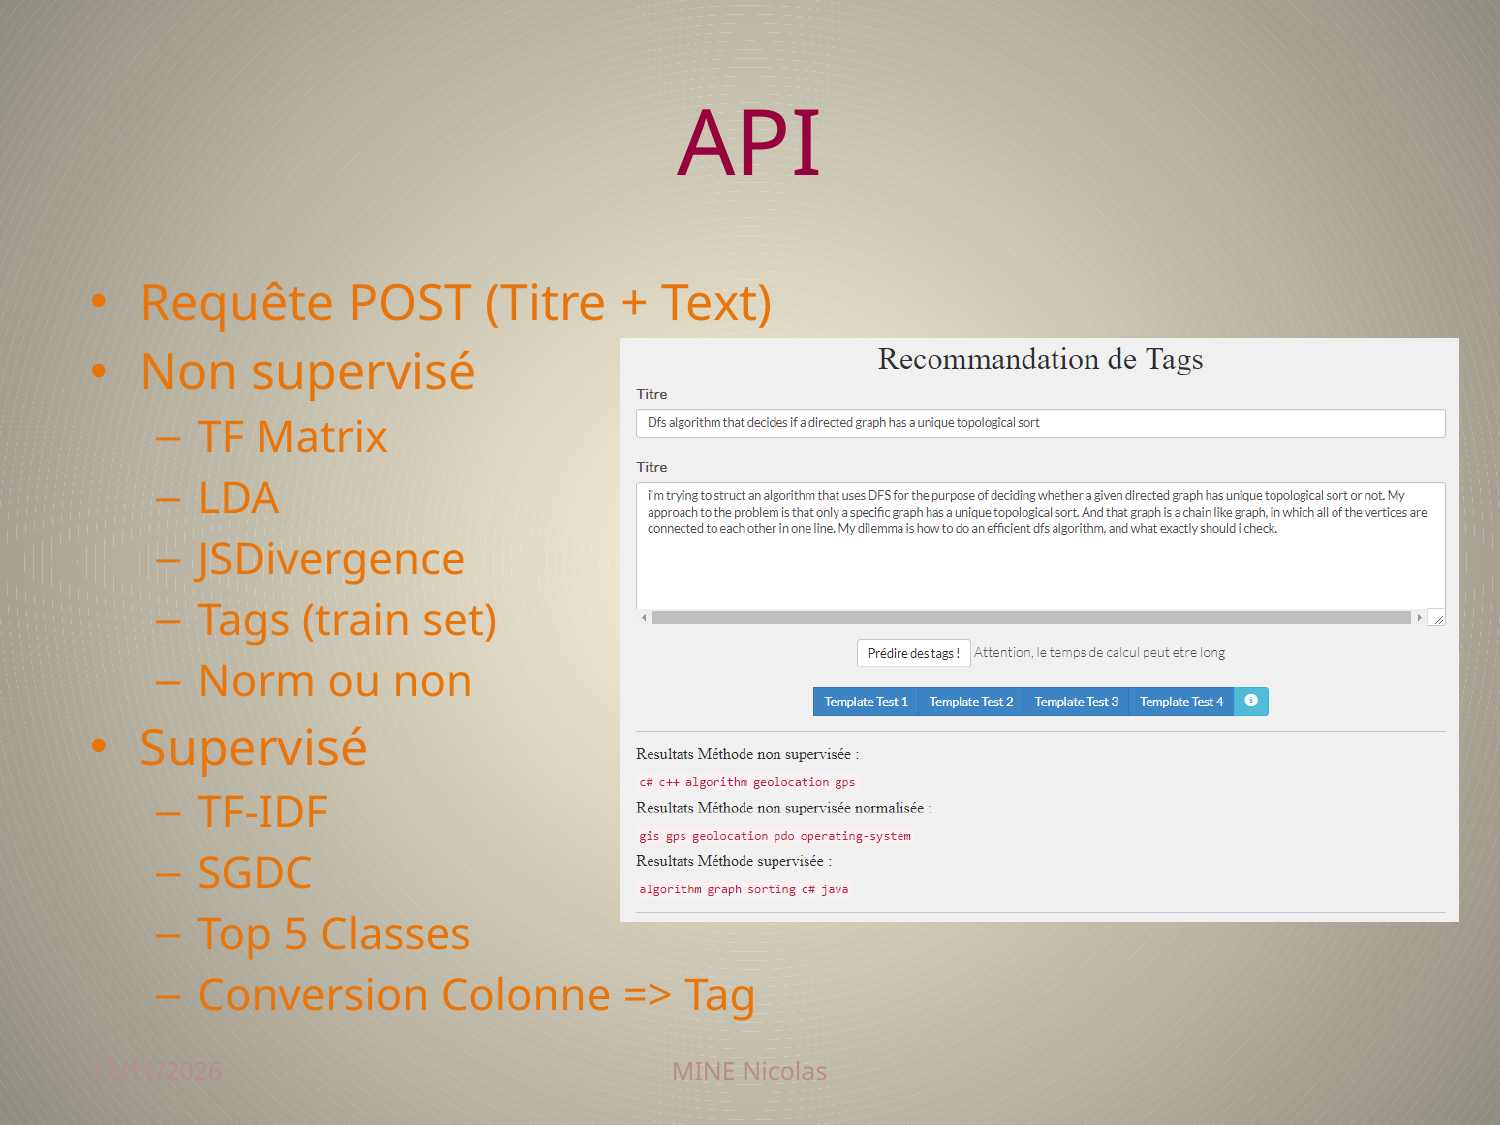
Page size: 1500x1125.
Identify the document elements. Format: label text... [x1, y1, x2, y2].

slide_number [75, 1042, 425, 1103]
list Requête POST (Titre + Text) Non supervisé TF Matrix LDA JSDivergence Tags (train set) Norm ou non Supervisé TF-IDF SGDC Top 5 Classes Conversion Colonne => Tag [75, 262, 1425, 1035]
picture [619, 337, 1459, 923]
footer MINE Nicolas [512, 1042, 988, 1103]
title API [75, 45, 1425, 233]
